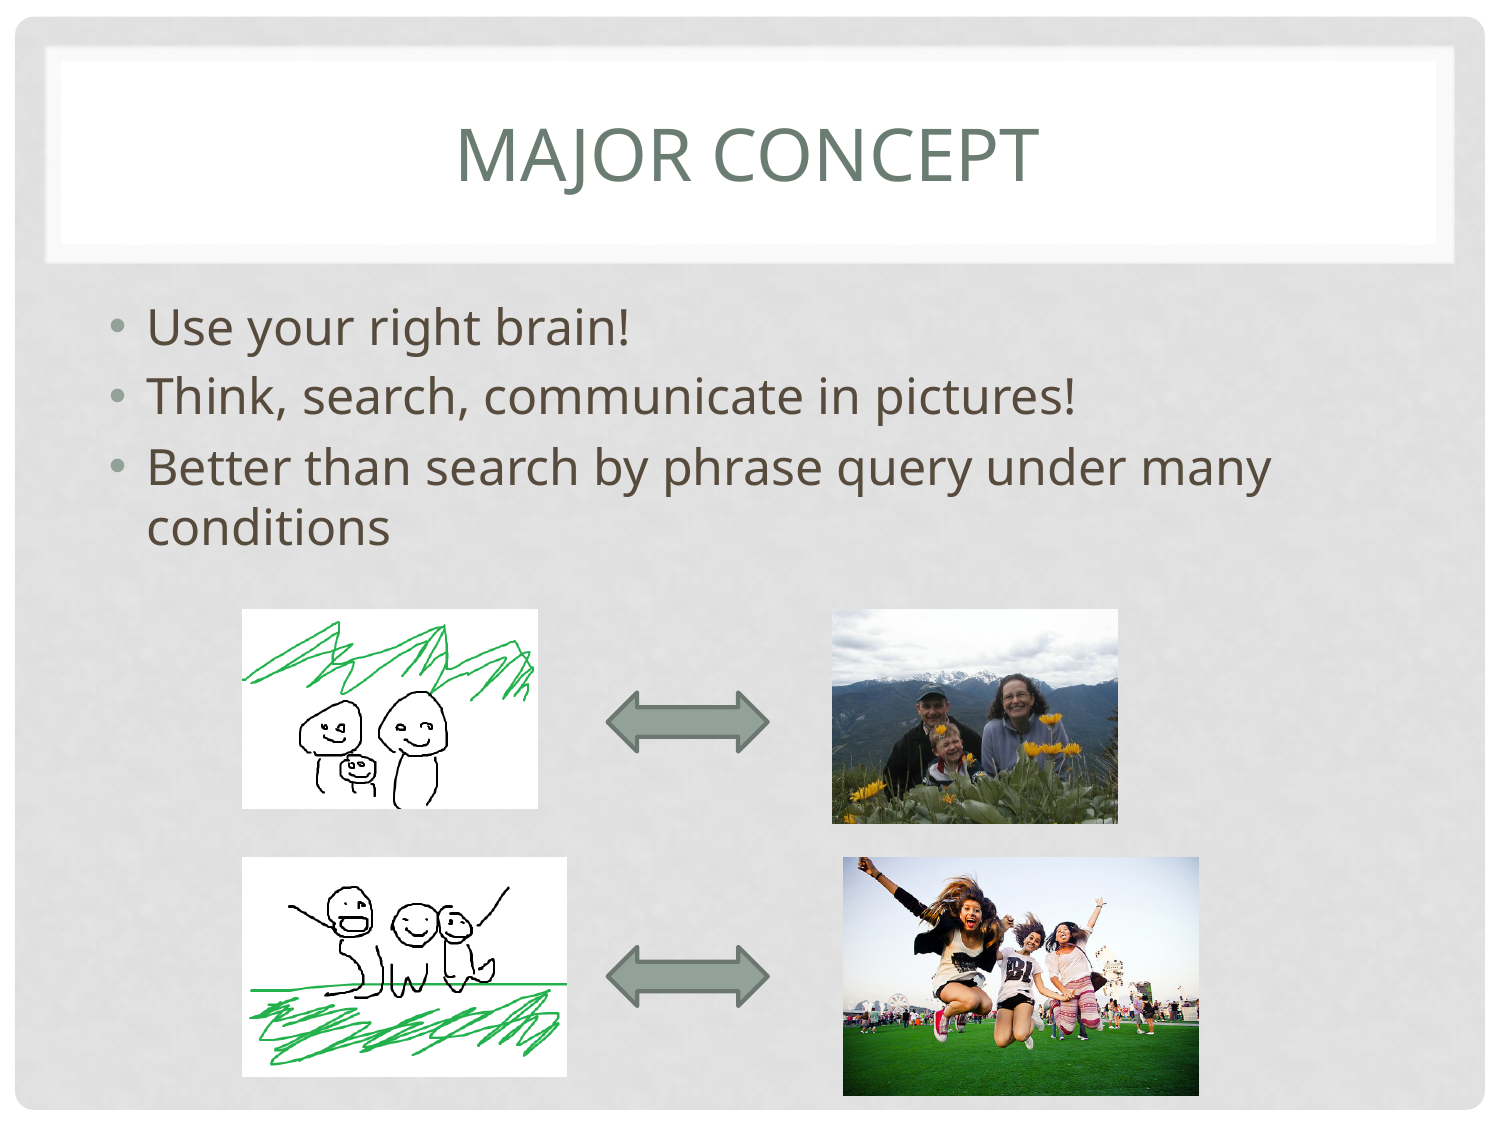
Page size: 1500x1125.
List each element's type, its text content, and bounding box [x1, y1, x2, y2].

title Major Concept [69, 66, 1425, 238]
text_box [605, 690, 770, 754]
picture [241, 857, 567, 1077]
text_box [605, 944, 770, 1008]
picture [832, 609, 1118, 824]
picture [843, 857, 1200, 1096]
list Use your right brain! Think, search, communicate in pictures! Better than search by phrase query under many conditions [75, 287, 1425, 1005]
picture [241, 609, 538, 810]
